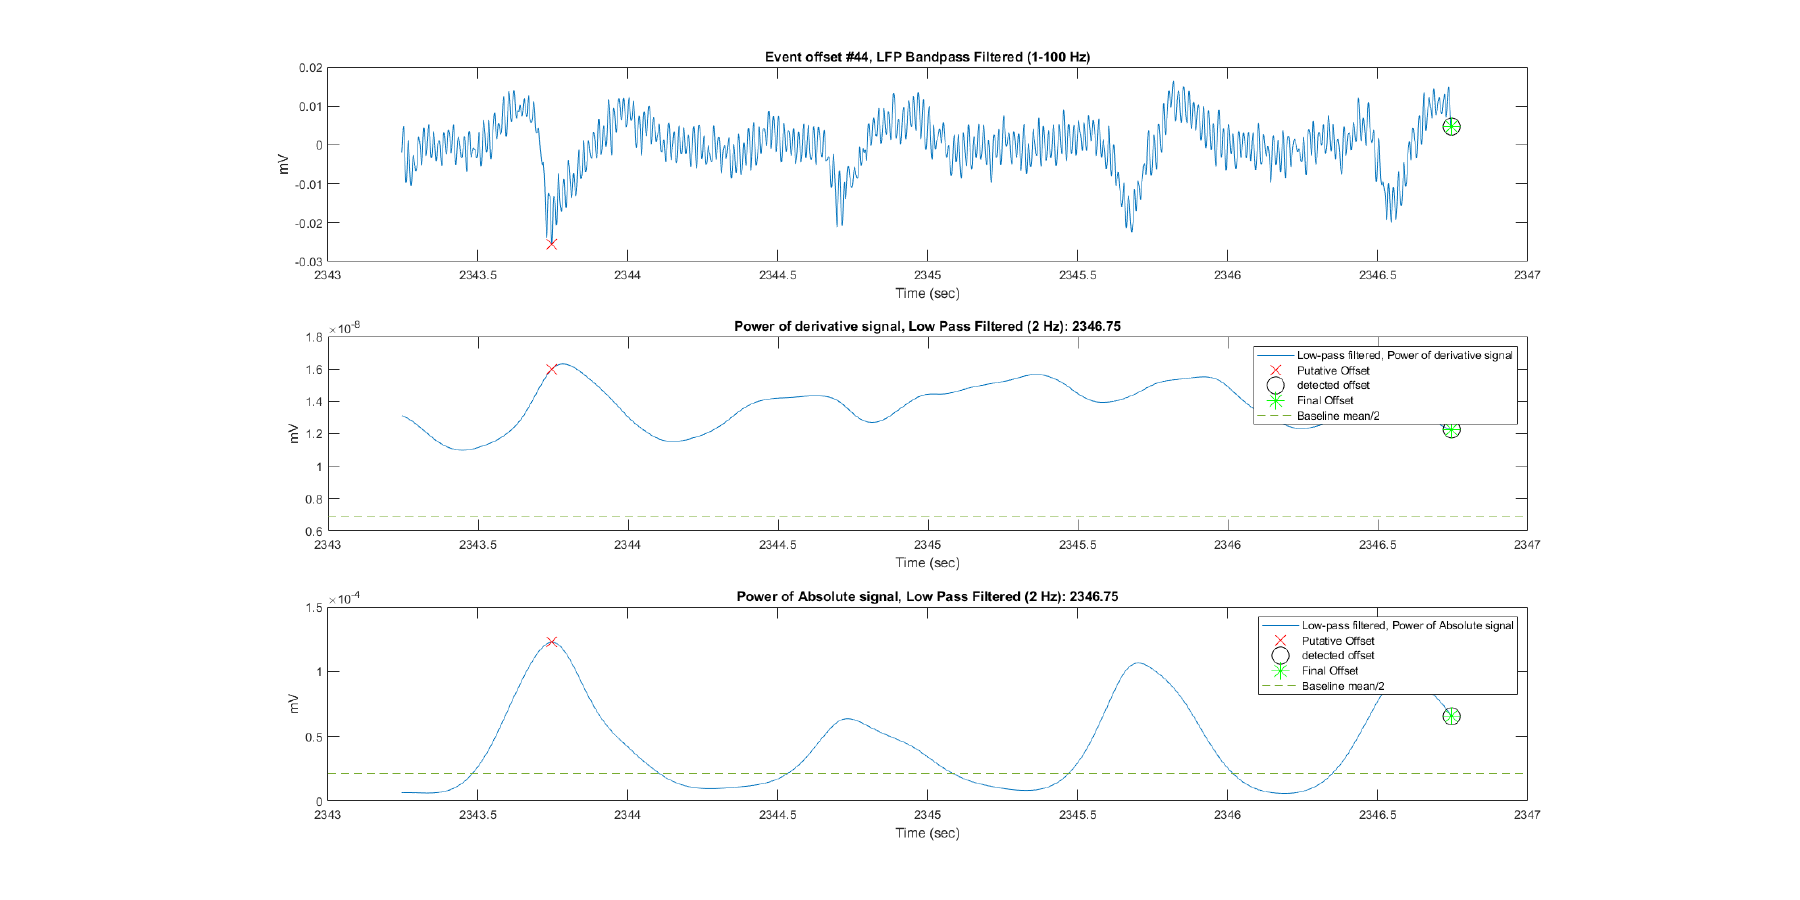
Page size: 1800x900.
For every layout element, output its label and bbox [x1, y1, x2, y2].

picture [126, 0, 1674, 900]
